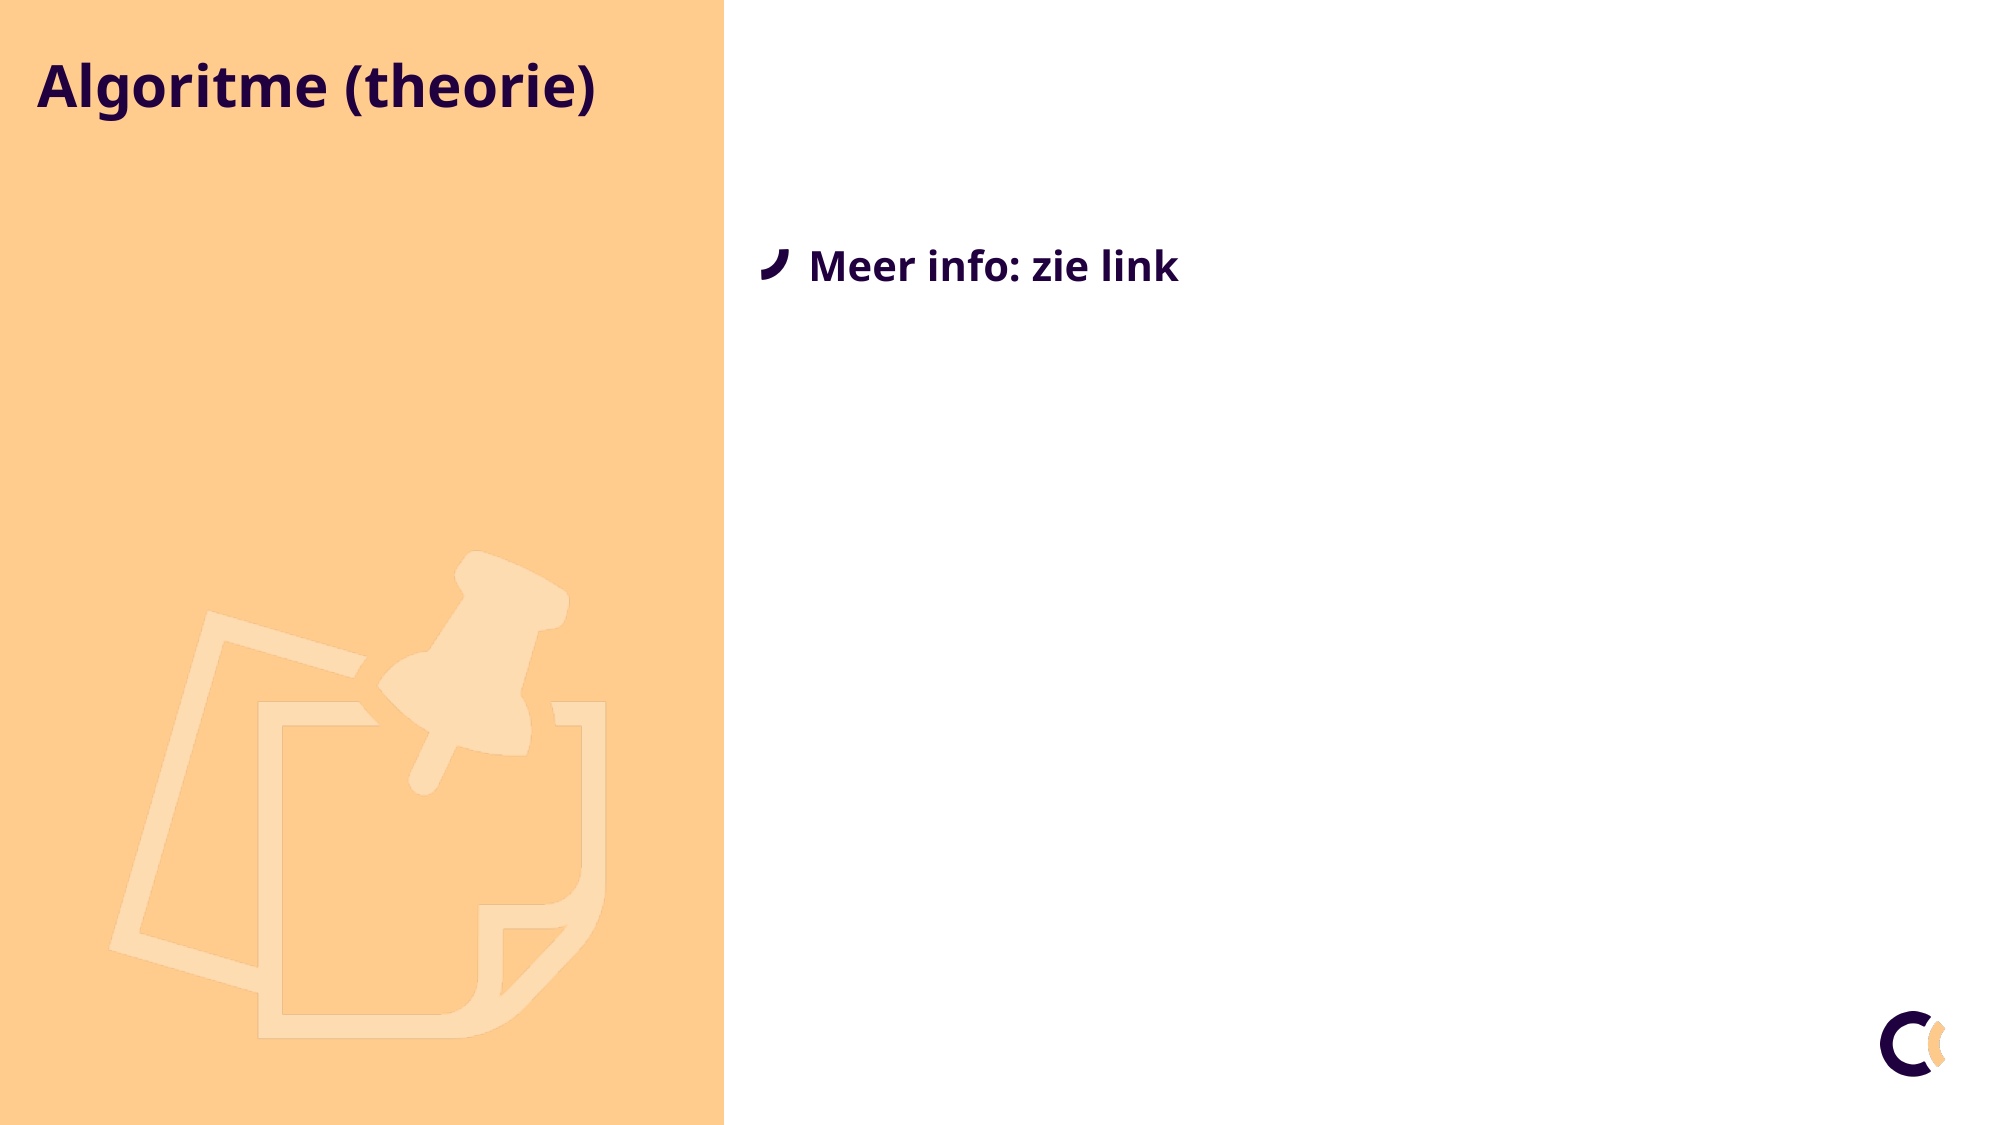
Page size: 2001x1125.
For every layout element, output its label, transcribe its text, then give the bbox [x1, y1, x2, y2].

picture [69, 508, 655, 1094]
picture [761, 249, 789, 280]
list Meer info: zie link [761, 57, 1946, 961]
title Algoritme (theorie) [37, 49, 692, 406]
picture [1880, 1011, 1946, 1078]
